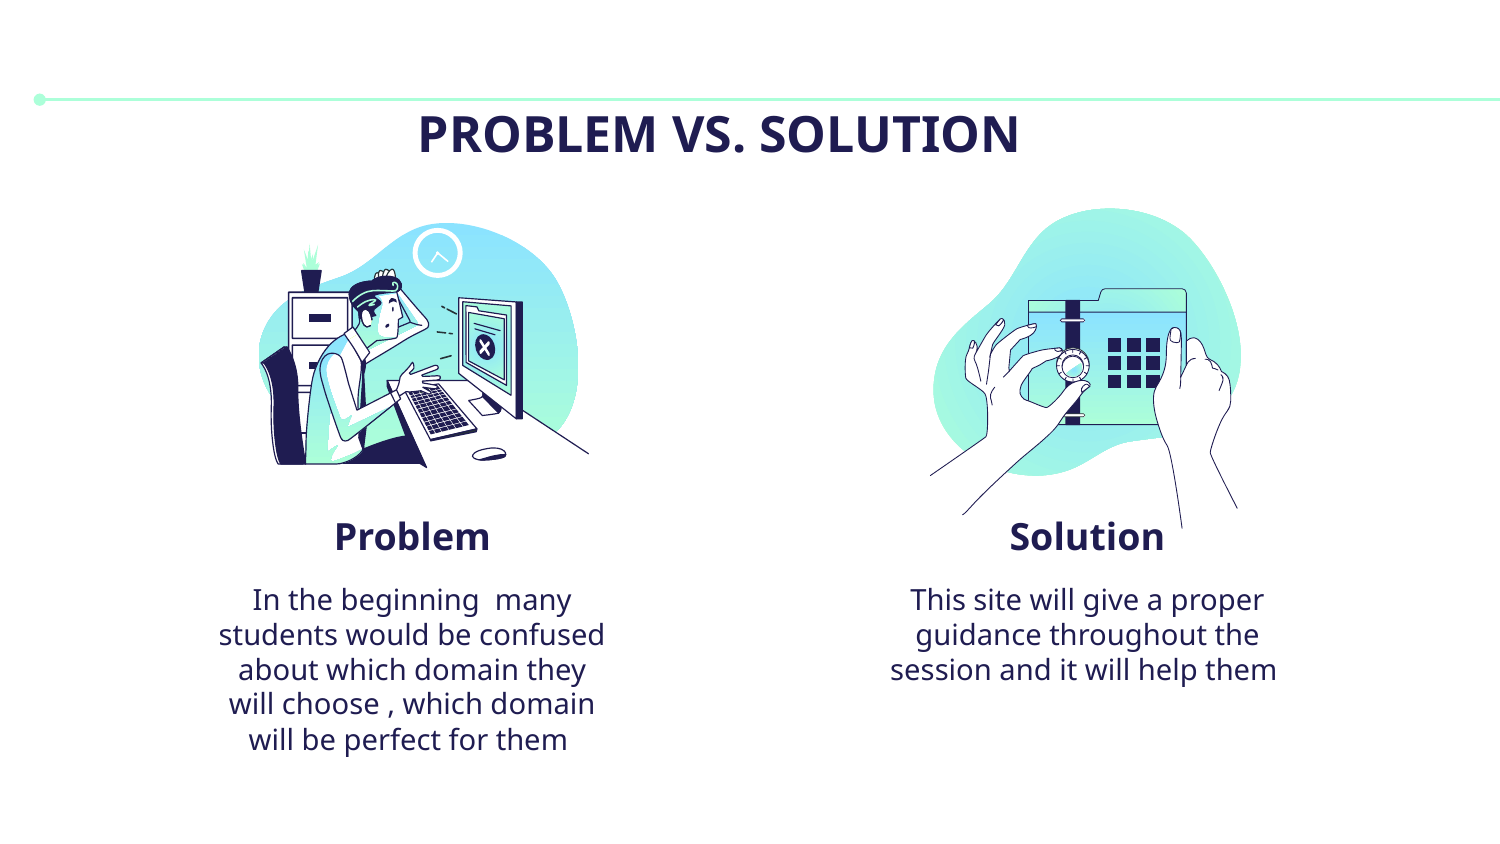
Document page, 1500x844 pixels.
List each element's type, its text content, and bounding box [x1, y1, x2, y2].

title PROBLEM VS. SOLUTION [220, 86, 1219, 176]
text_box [925, 208, 1250, 529]
list This site will give a proper guidance throughout the session and it will help them [872, 573, 1304, 755]
list In the beginning many students would be confused about which domain they will choose , which domain will be perfect for them [196, 573, 628, 755]
title Problem [196, 484, 628, 573]
title Solution [872, 484, 1304, 573]
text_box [235, 222, 590, 469]
